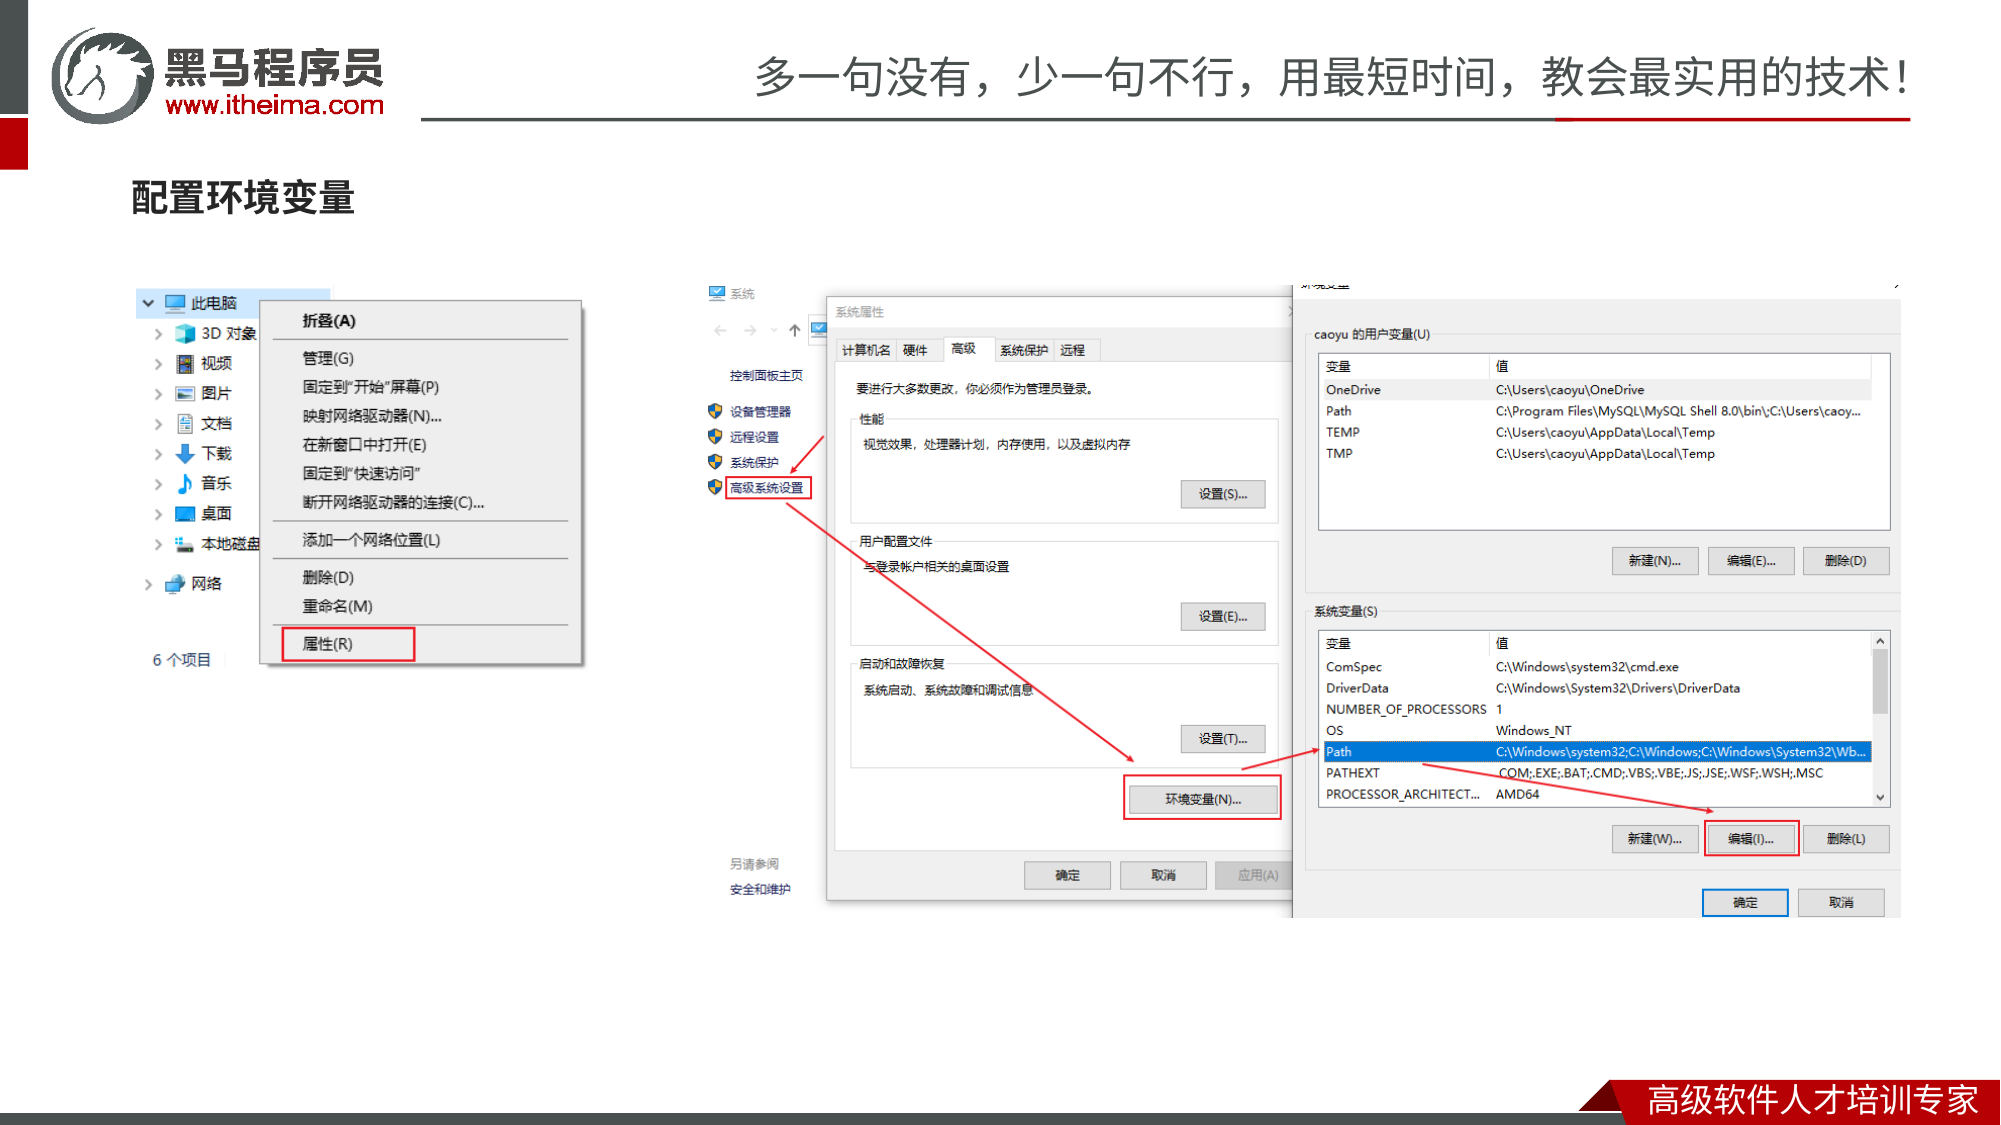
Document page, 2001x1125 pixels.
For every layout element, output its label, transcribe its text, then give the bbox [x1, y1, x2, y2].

picture [135, 285, 651, 672]
picture [705, 284, 1901, 918]
list 配置环境变量 [116, 154, 1872, 239]
picture [50, 26, 384, 125]
